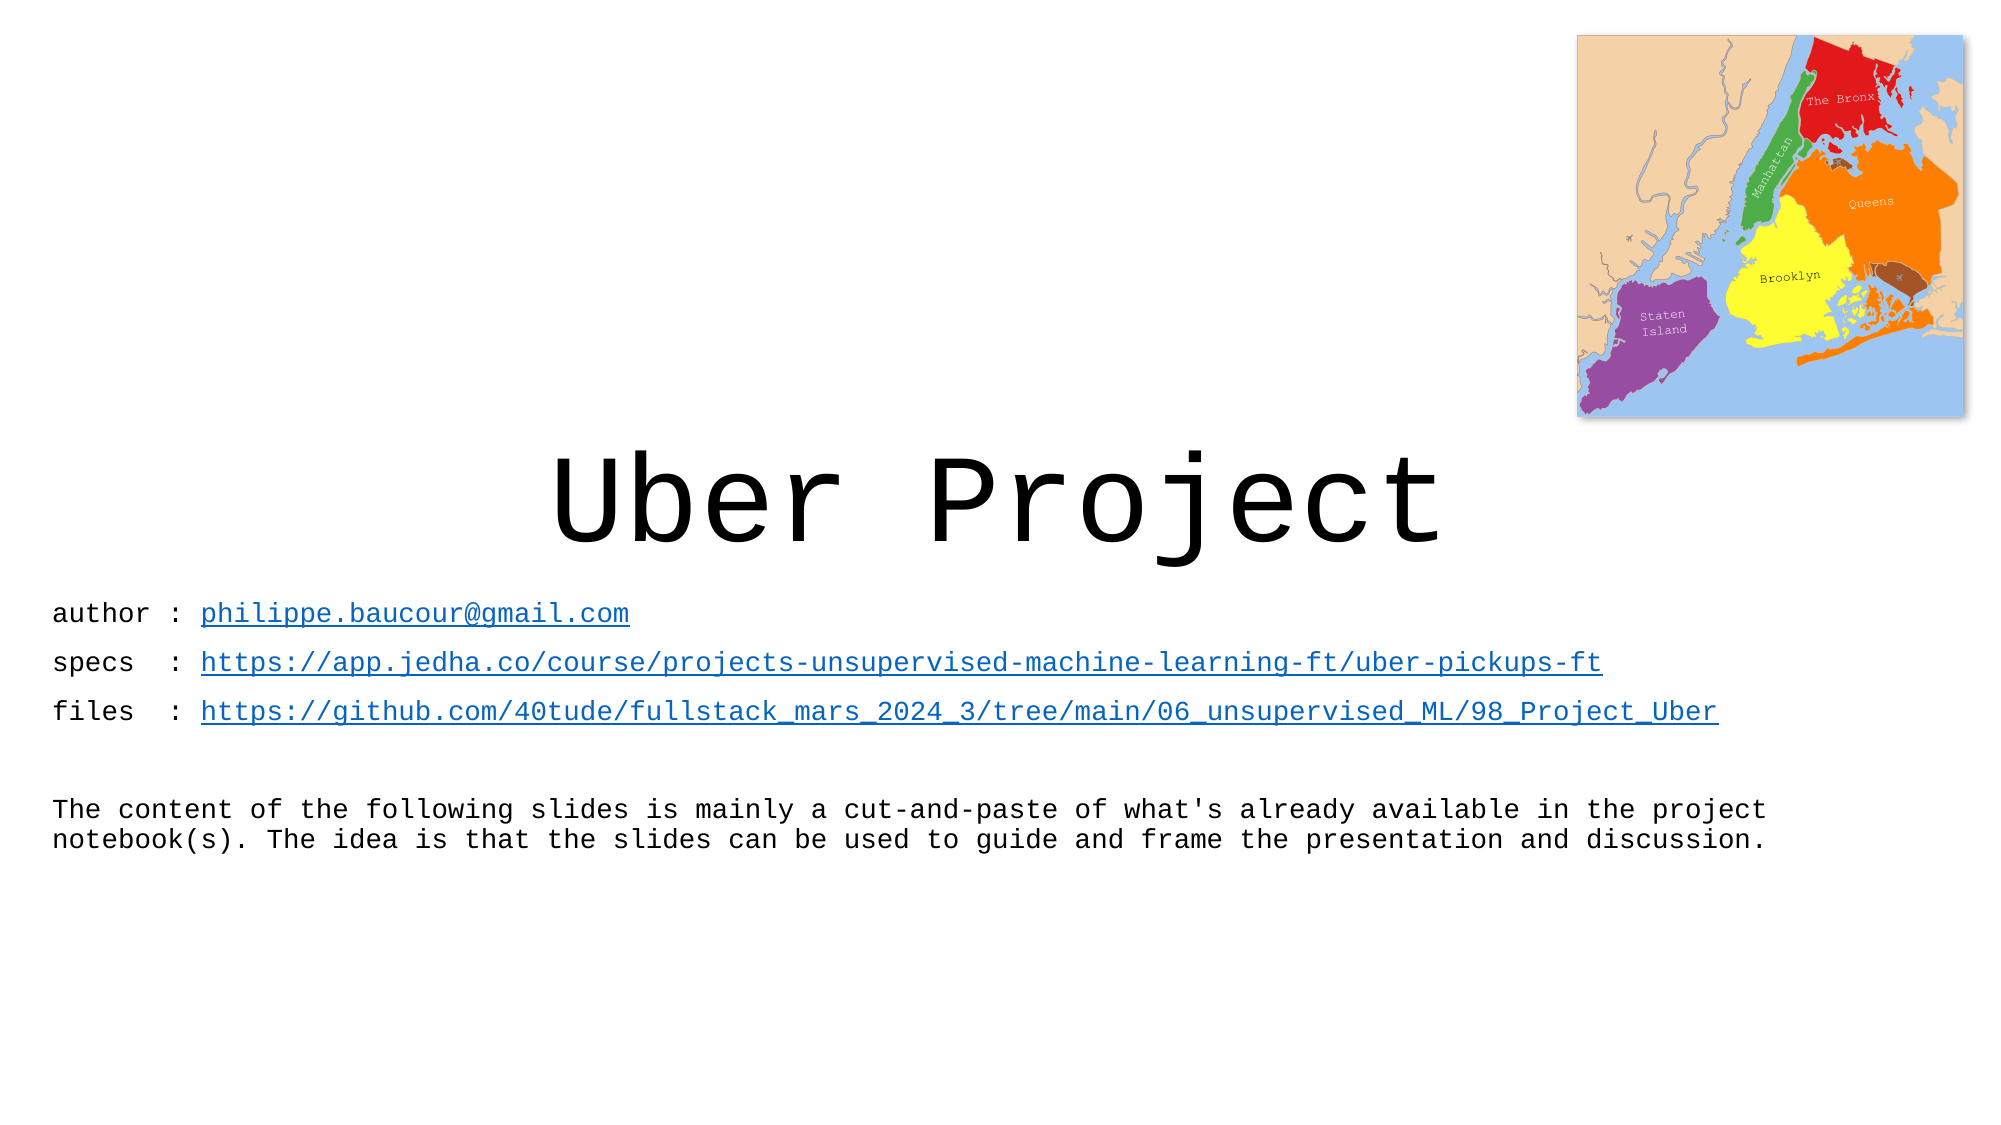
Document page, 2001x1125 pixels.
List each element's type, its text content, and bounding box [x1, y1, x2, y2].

picture [1577, 35, 1963, 417]
title Uber Project [249, 184, 1750, 576]
subtitle author : philippe.baucour@gmail.com specs : https://app.jedha.co/course/projects-unsupervised-machine-learning-ft/uber-pickups-ft files : https://github.com/40tude/fullstack_mars_2024_3/tree/main/06_unsupervised_ML/98_Project_Uber The content of the following slides is mainly a cut-and-paste of what's already available in the project notebook(s). The idea is that the slides can be used to guide and frame the presentation and discussion. [37, 590, 1963, 863]
